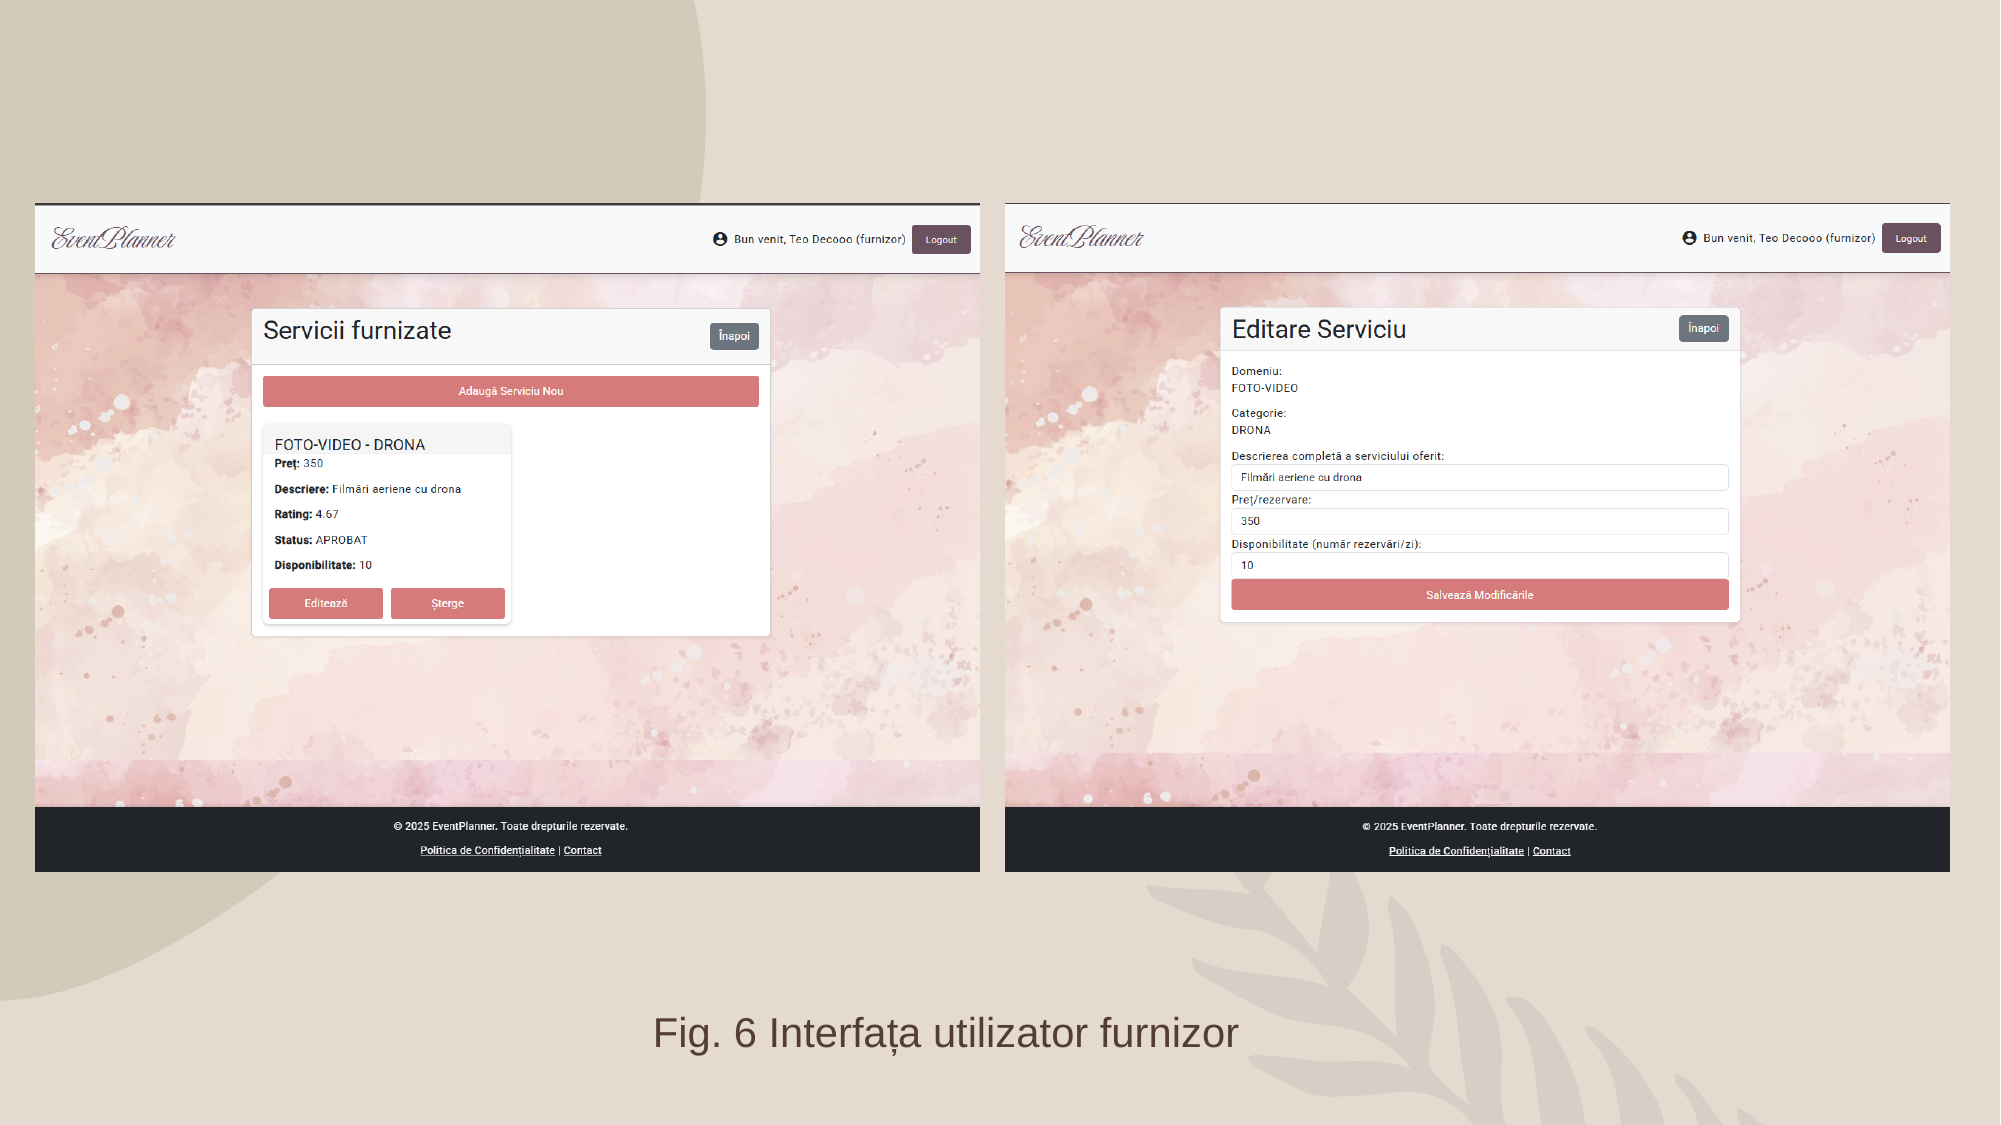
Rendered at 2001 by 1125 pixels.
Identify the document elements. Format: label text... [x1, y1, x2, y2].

title Fig. 6 Interfața utilizator furnizor [637, 1010, 1363, 1065]
picture [35, 203, 980, 873]
picture [1004, 203, 1950, 872]
